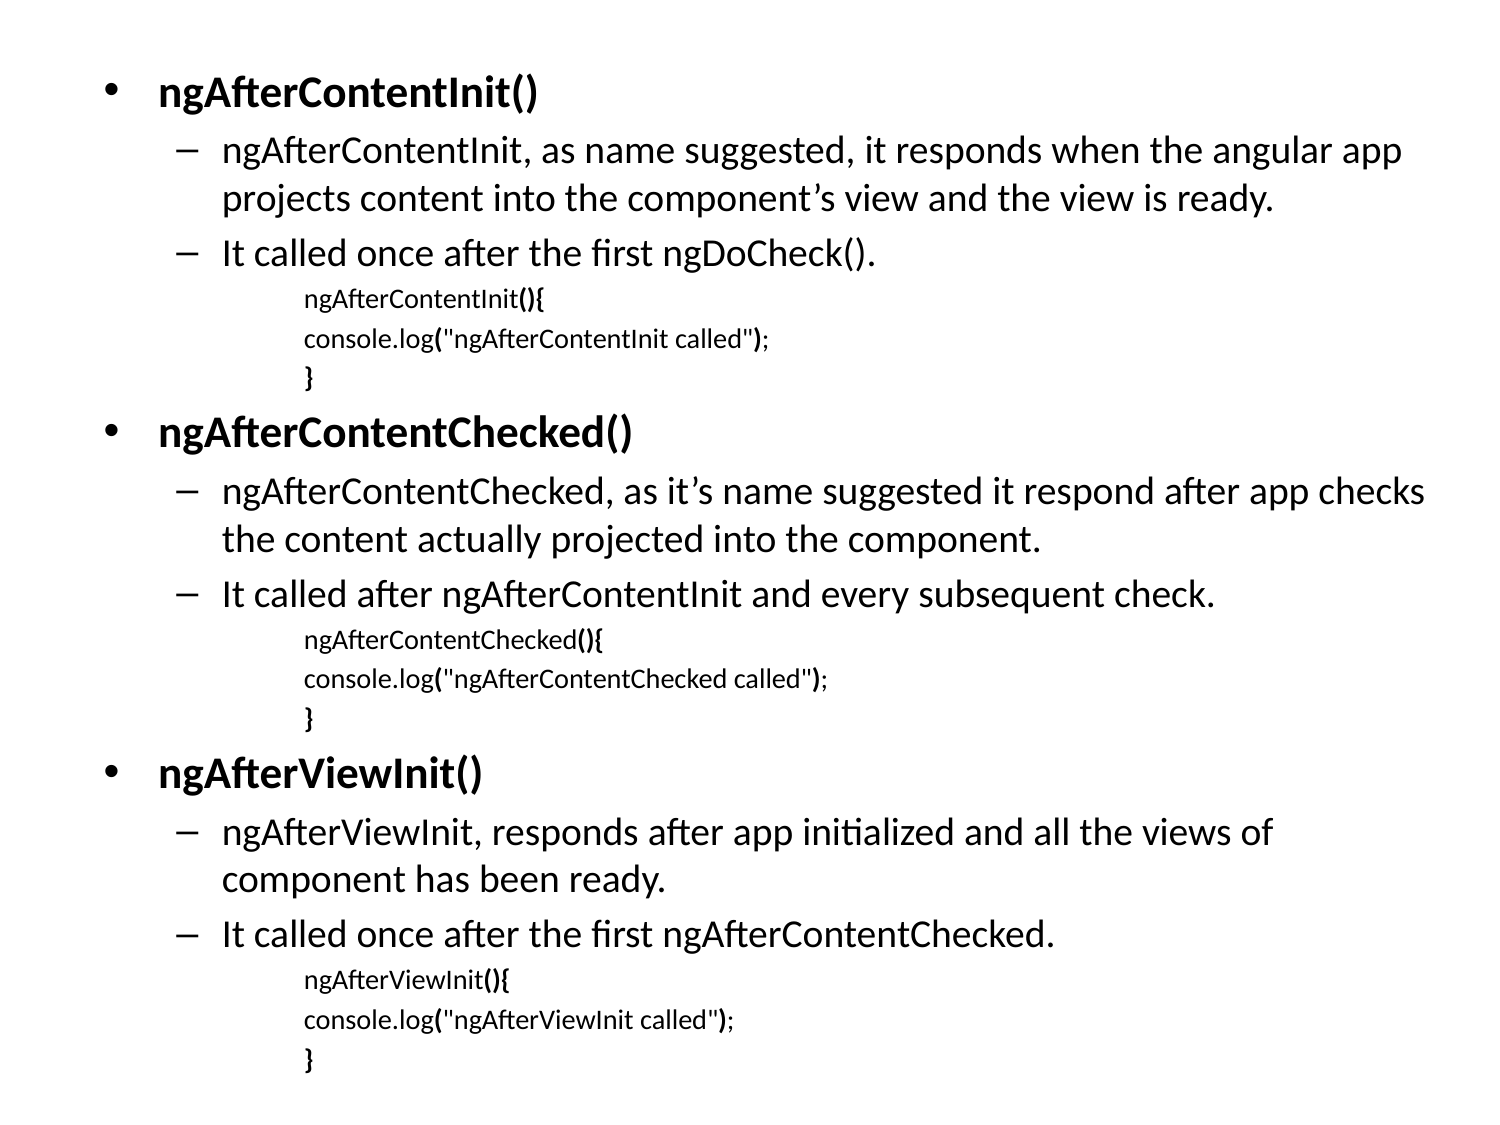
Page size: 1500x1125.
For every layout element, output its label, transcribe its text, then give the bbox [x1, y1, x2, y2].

list ngAfterContentInit() ngAfterContentInit, as name suggested, it responds when the angular app projects content into the component’s view and the view is ready. It called once after the first ngDoCheck(). ngAfterContentInit(){ console.log("ngAfterContentInit called"); } ngAfterContentChecked() ngAfterContentChecked, as it’s name suggested it respond after app checks the content actually projected into the component. It called after ngAfterContentInit and every subsequent check. ngAfterContentChecked(){ console.log("ngAfterContentChecked called"); } ngAfterViewInit() ngAfterViewInit, responds after app initialized and all the views of component has been ready. It called once after the first ngAfterContentChecked. ngAfterViewInit(){ console.log("ngAfterViewInit called"); } [88, 54, 1459, 1094]
